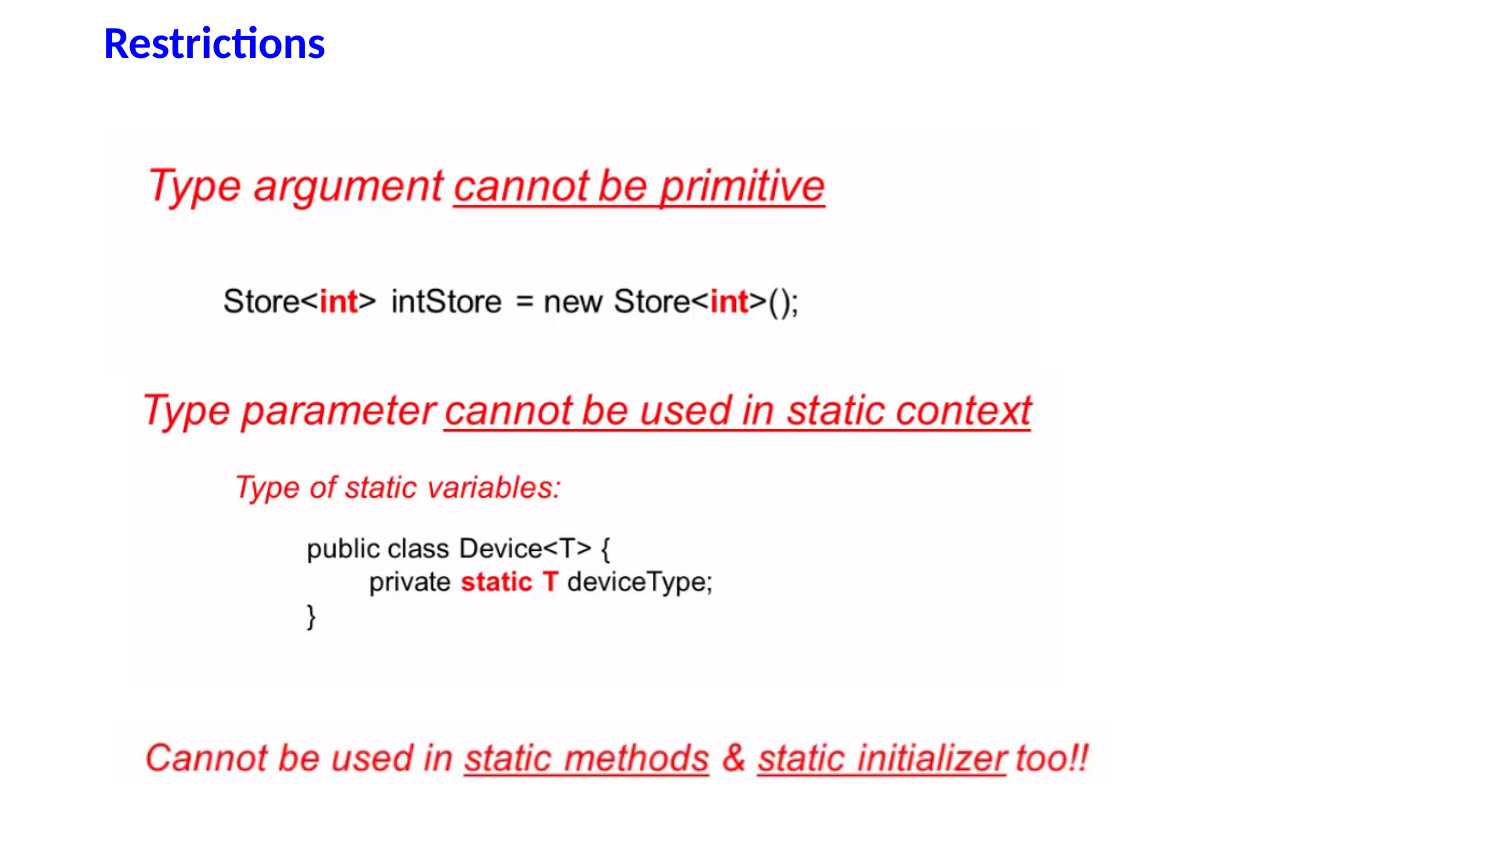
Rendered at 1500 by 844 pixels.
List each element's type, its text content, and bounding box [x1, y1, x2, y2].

picture [110, 134, 1063, 683]
picture [117, 719, 1108, 784]
title Restrictions [51, 0, 1449, 92]
